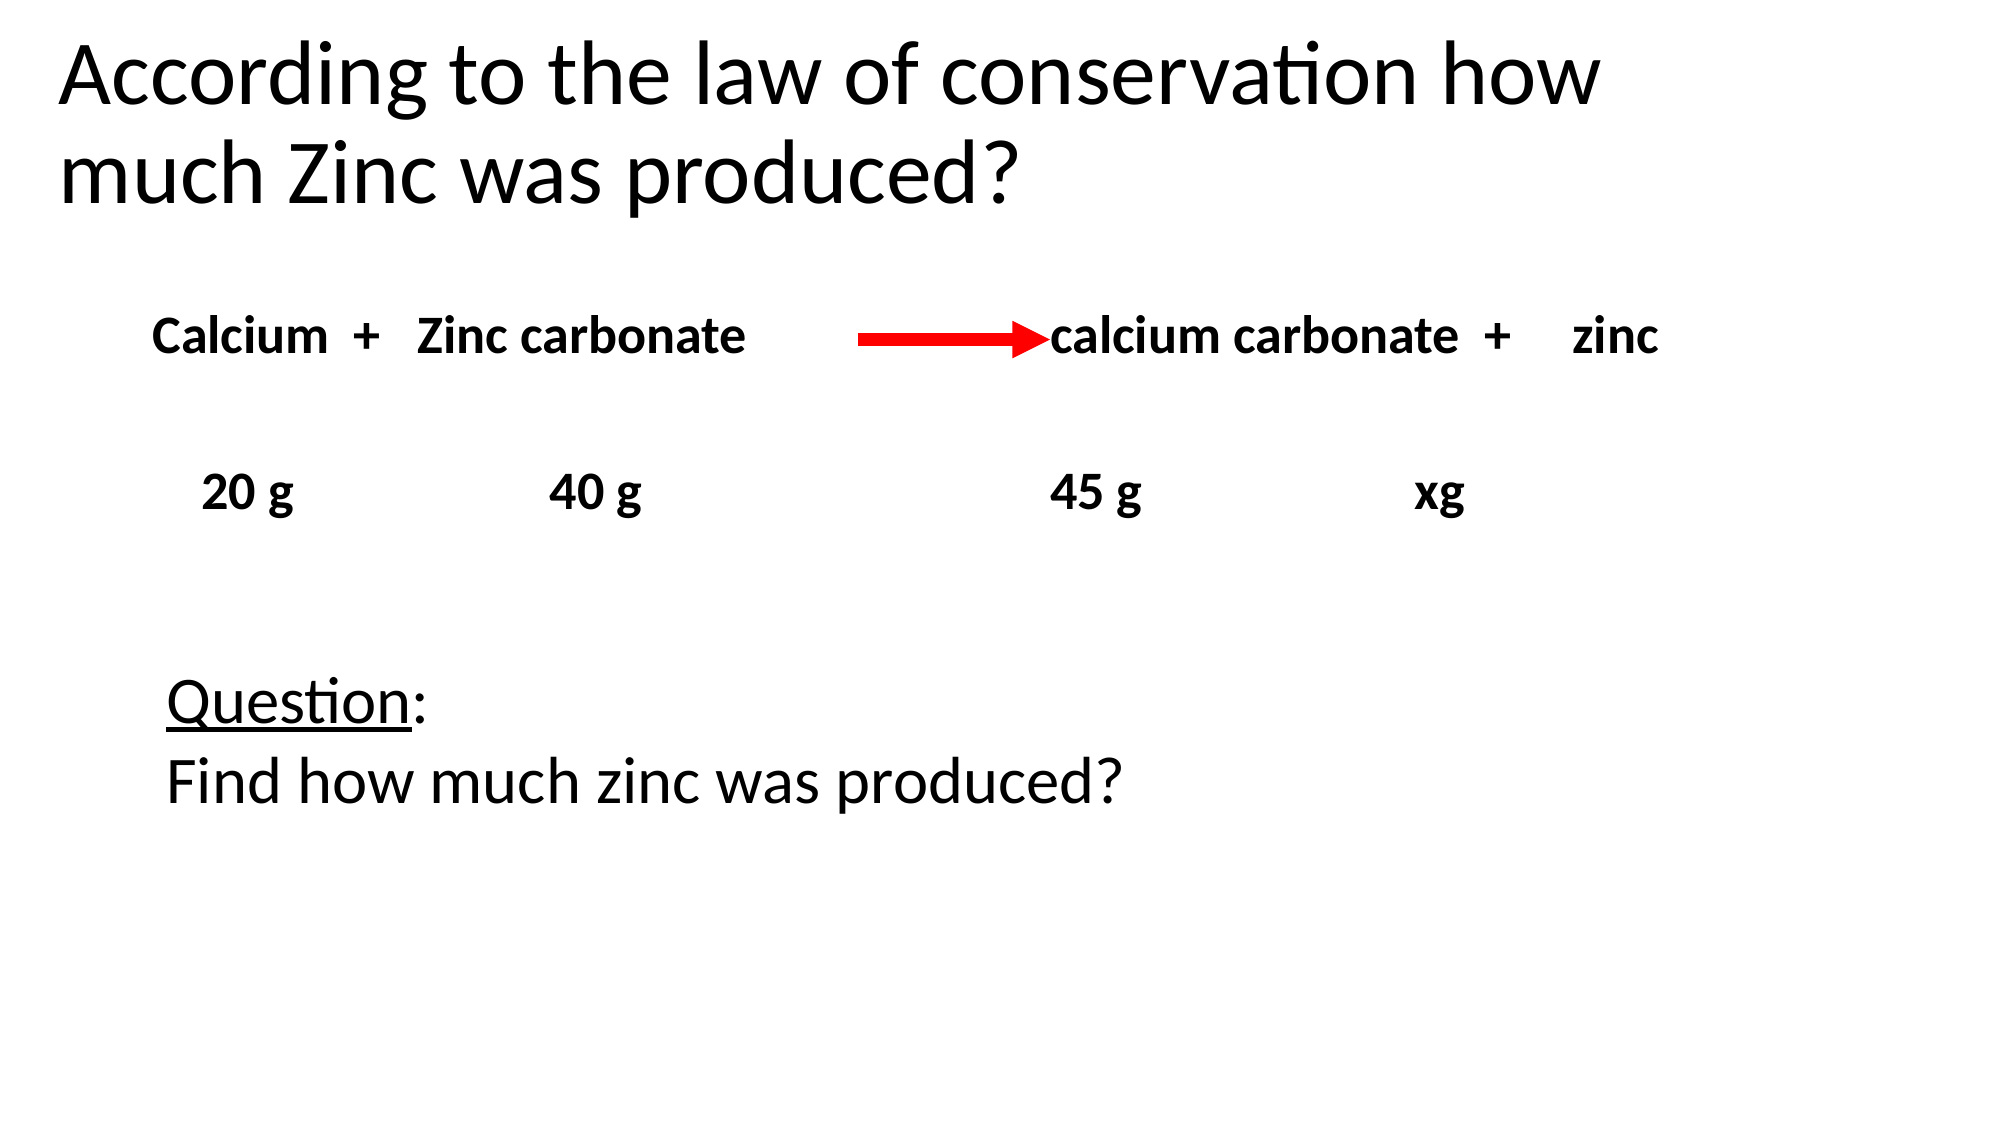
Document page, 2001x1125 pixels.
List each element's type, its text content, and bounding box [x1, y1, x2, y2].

list Calcium + Zinc carbonate calcium carbonate + zinc 20 g 40 g 45 g xg [137, 299, 1863, 690]
text_box Question: Find how much zinc was produced? [150, 649, 1769, 824]
title According to the law of conservation how much Zinc was produced? [43, 15, 1769, 234]
